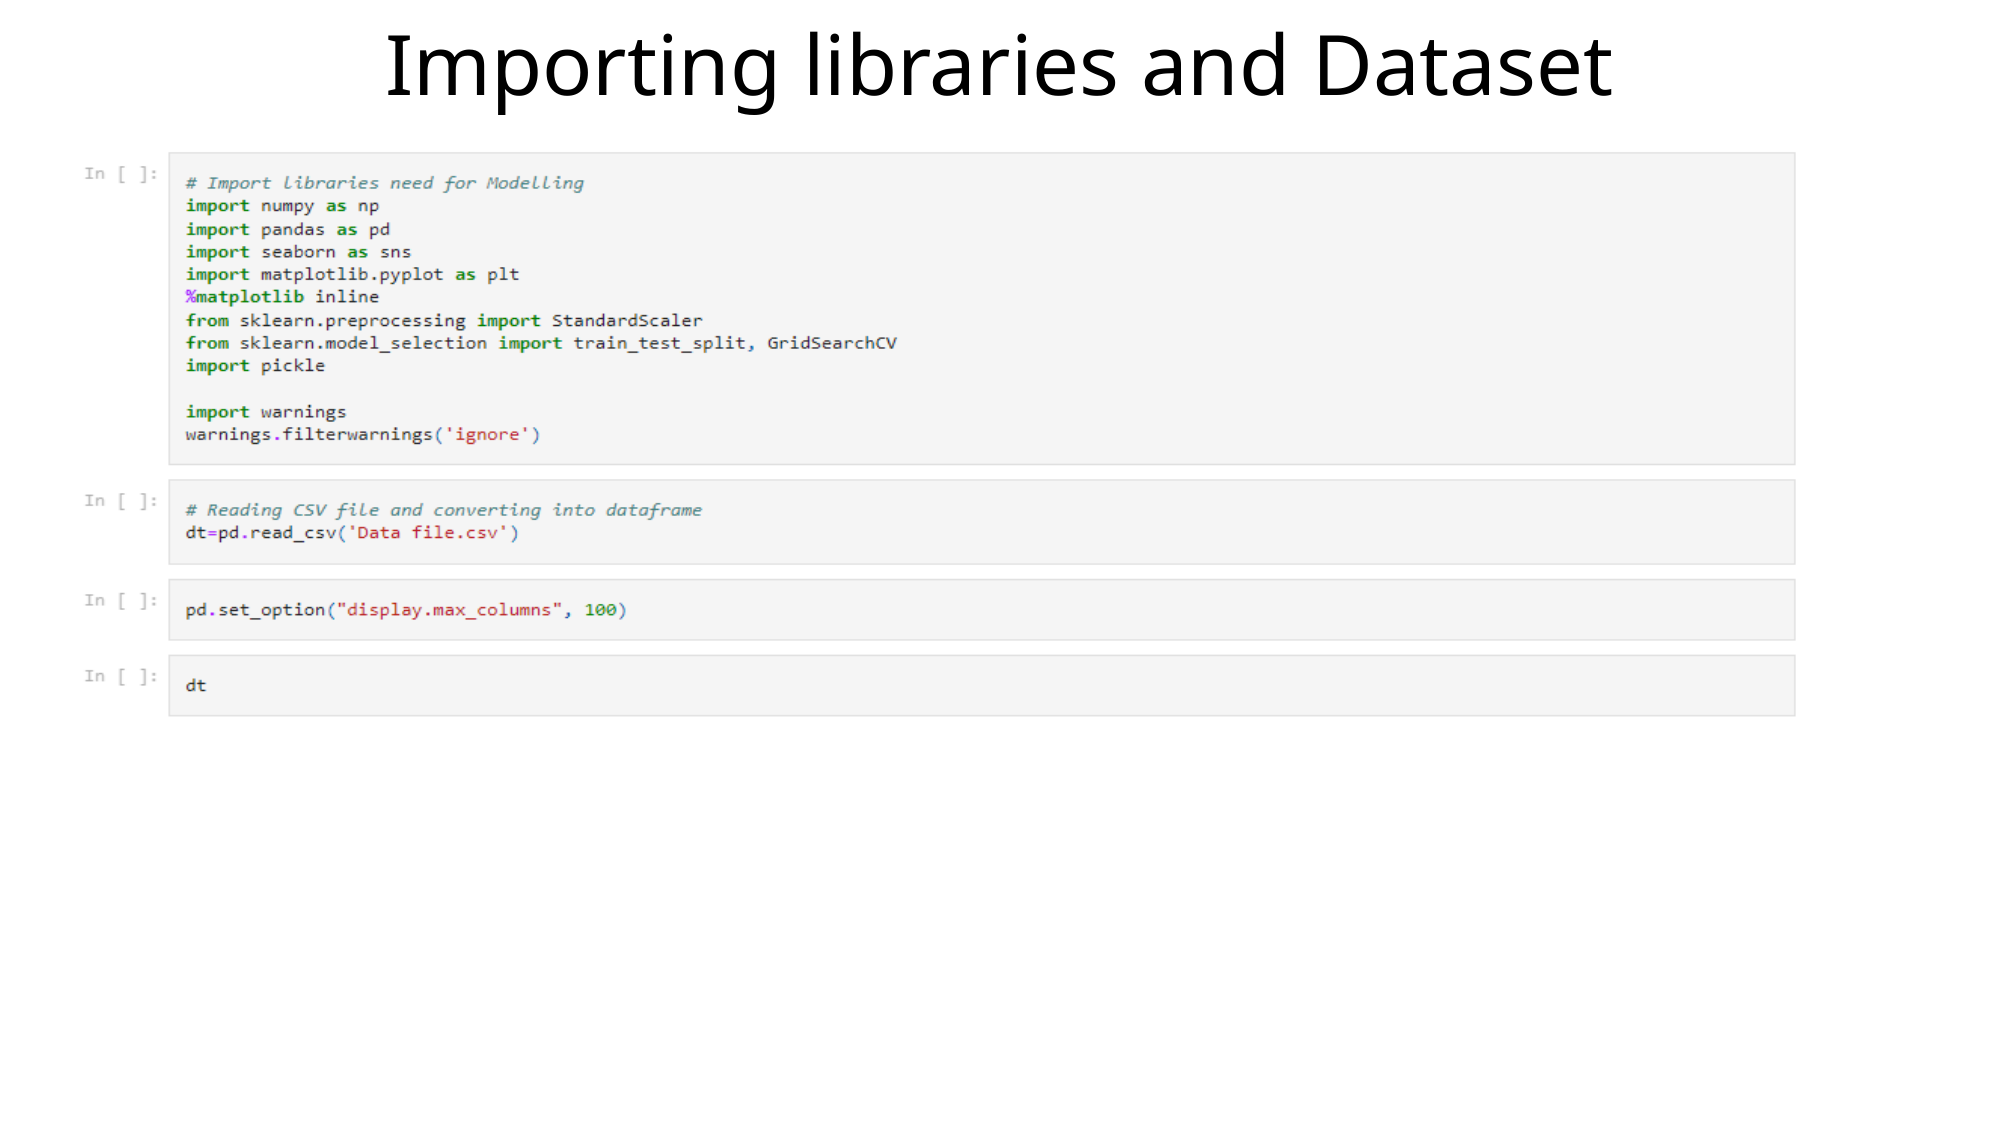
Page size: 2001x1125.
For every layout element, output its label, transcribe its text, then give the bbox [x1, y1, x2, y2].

title Importing libraries and Dataset [137, 14, 1863, 123]
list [53, 138, 1812, 732]
